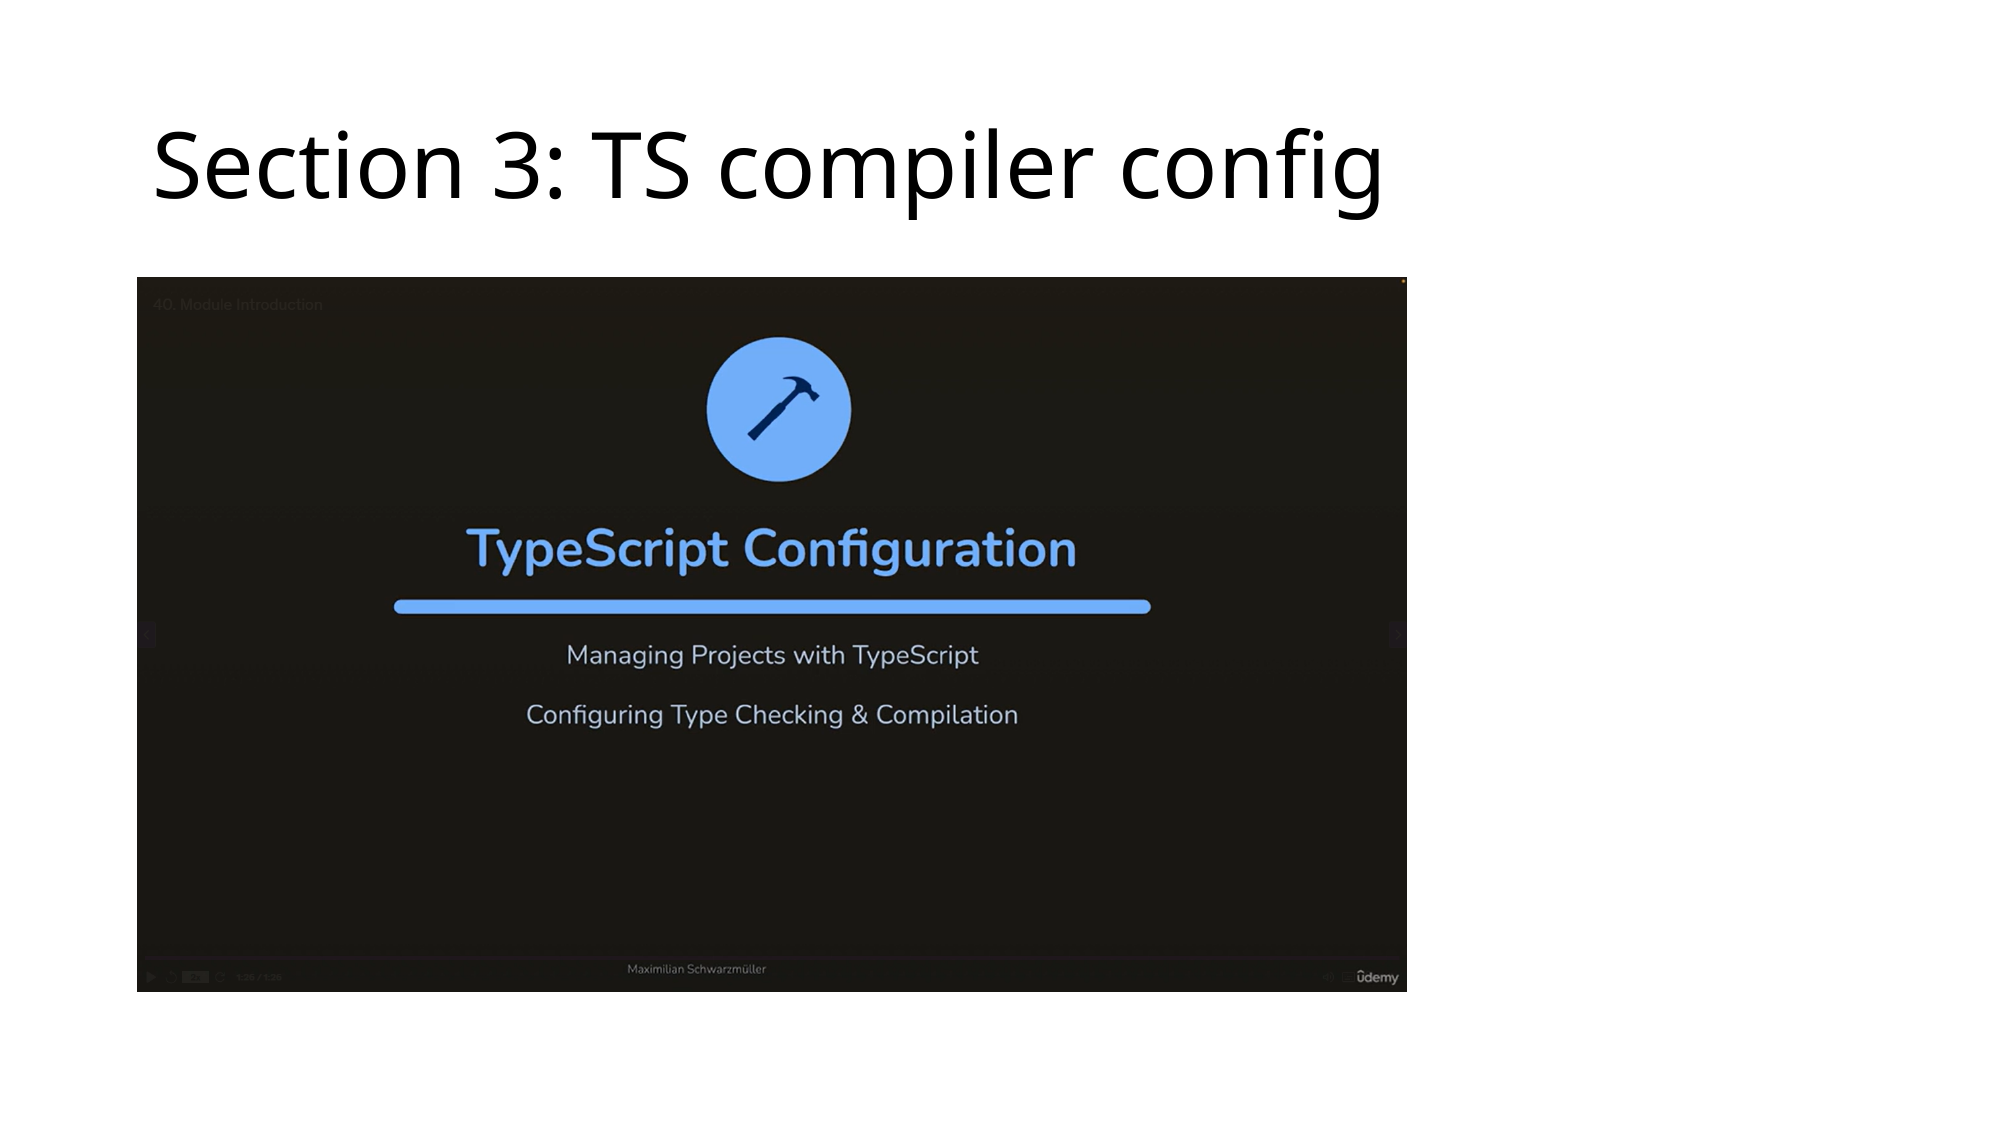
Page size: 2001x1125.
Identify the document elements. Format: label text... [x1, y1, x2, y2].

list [136, 276, 1407, 992]
title Section 3: TS compiler config [137, 59, 1863, 278]
